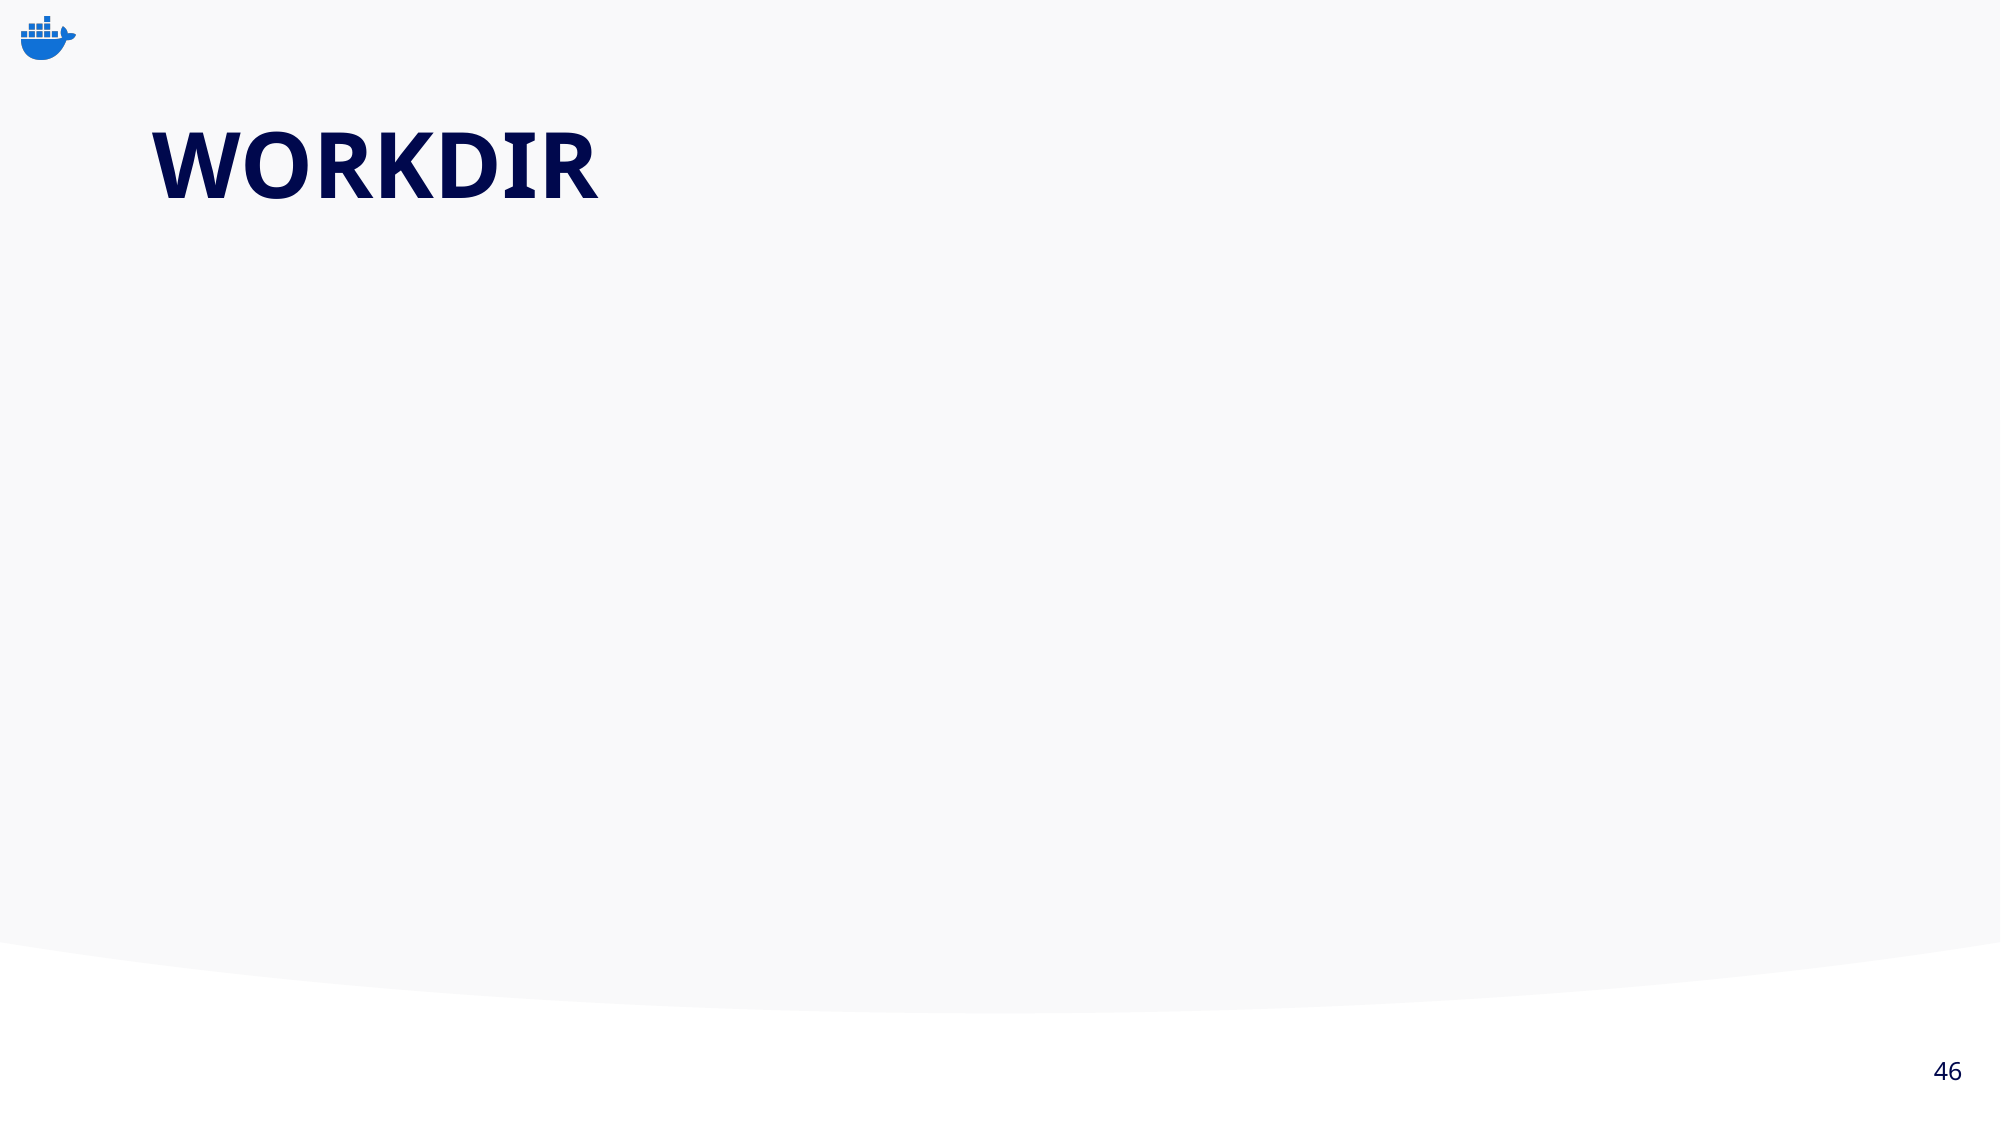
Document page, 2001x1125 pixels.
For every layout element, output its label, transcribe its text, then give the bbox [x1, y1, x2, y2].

title WORKDIR [137, 59, 1863, 278]
picture [21, 16, 76, 60]
slide_number 46 [1527, 1042, 1978, 1103]
